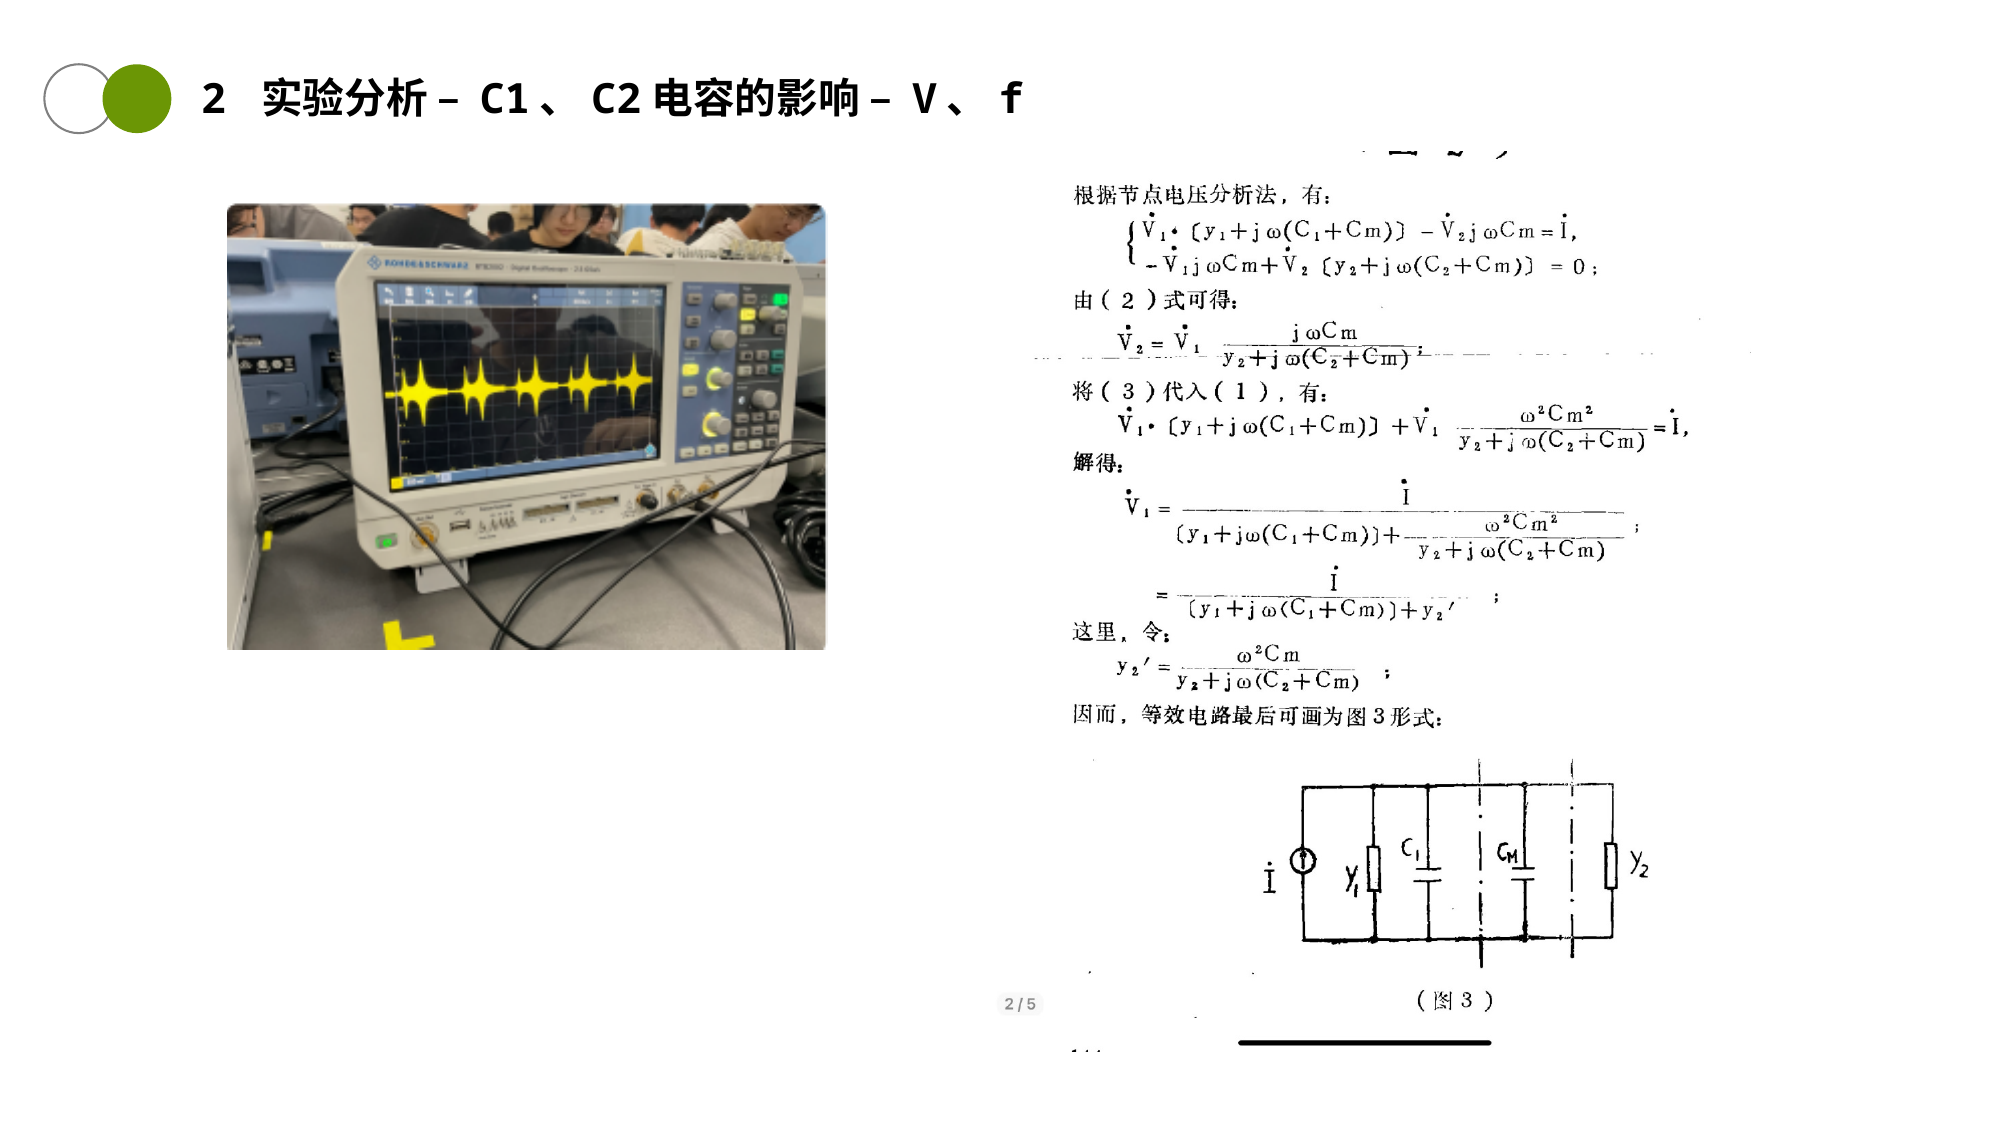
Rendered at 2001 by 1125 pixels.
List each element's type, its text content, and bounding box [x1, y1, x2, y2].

text_box [101, 63, 173, 135]
text_box [43, 63, 108, 135]
picture [227, 200, 828, 650]
picture [978, 151, 1751, 1052]
text_box 2 实验分析 – C1、C2电容的影响 – V、f [186, 64, 1039, 130]
